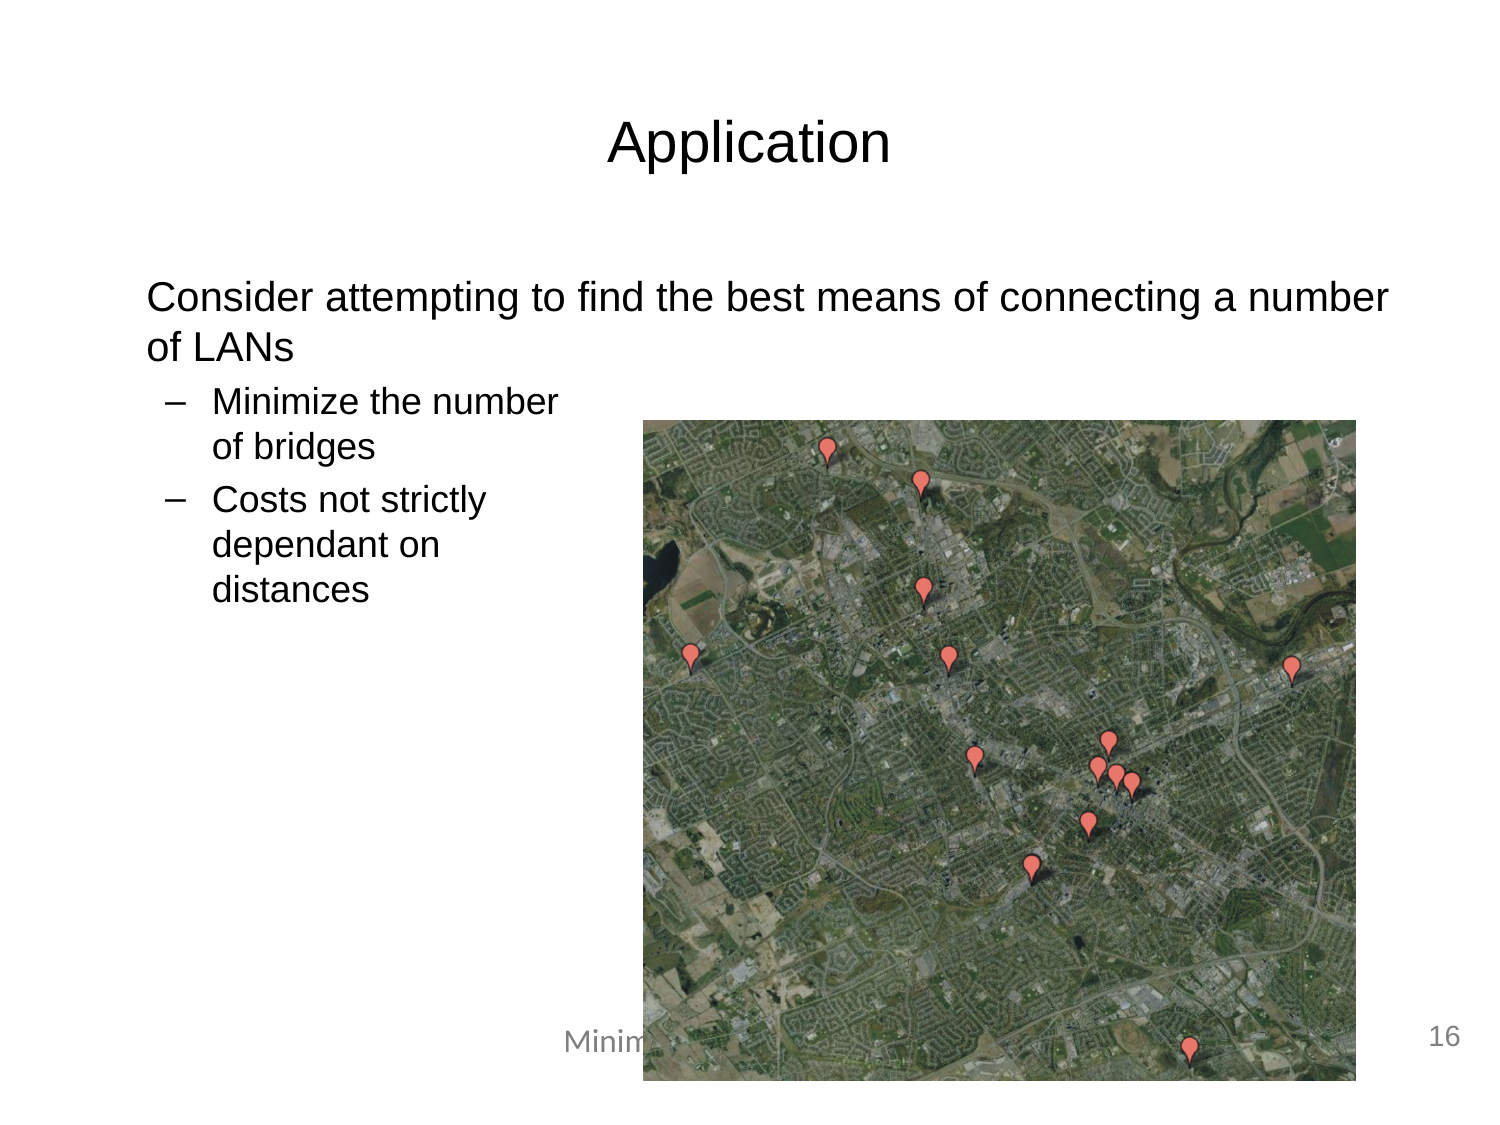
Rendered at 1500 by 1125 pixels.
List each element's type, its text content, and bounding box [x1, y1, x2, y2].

list Consider attempting to find the best means of connecting a number of LANs Minimize the number of bridges Costs not strictly dependant on distances [74, 262, 1426, 1006]
picture [643, 420, 1356, 1081]
title Application [74, 44, 1426, 233]
